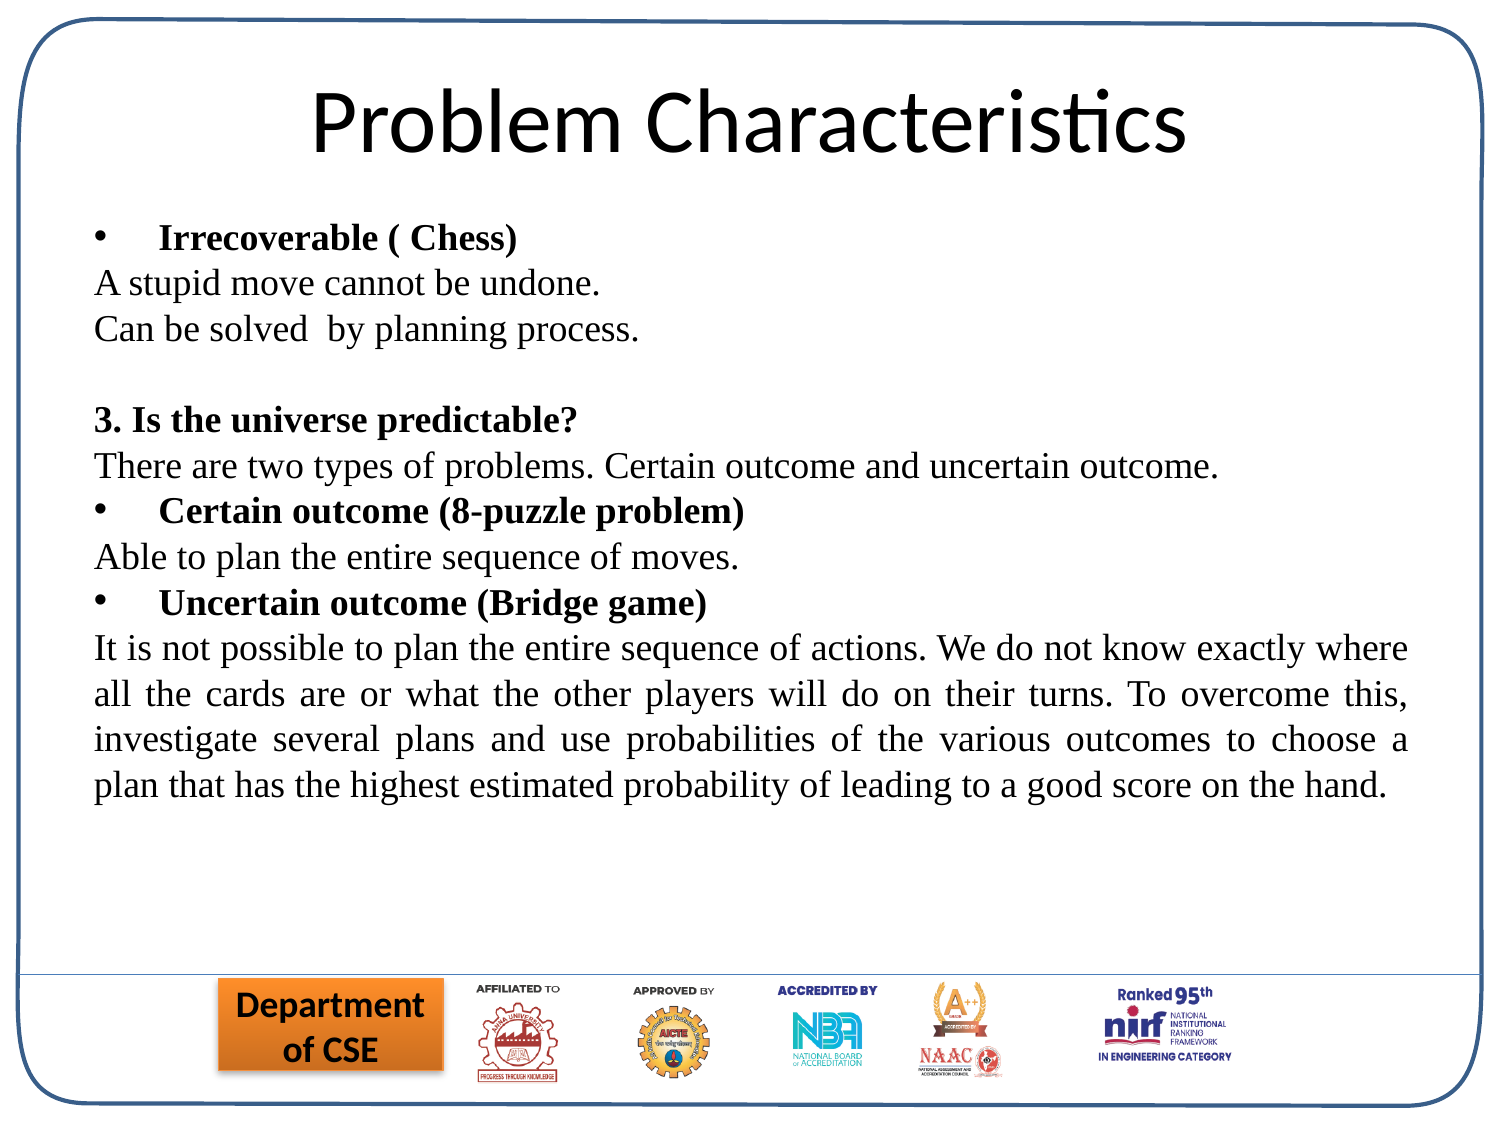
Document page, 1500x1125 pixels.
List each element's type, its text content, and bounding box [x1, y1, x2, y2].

picture [914, 975, 1007, 1083]
picture [620, 975, 731, 1086]
title Problem Characteristics [75, 45, 1425, 188]
picture [1092, 975, 1241, 1074]
picture [775, 975, 880, 1070]
list Irrecoverable ( Chess) A stupid move cannot be undone. Can be solved by planning process. 3. Is the universe predictable? There are two types of problems. Certain outcome and uncertain outcome. Certain outcome (8-puzzle problem) Able to plan the entire sequence of moves. Uncertain outcome (Bridge game) It is not possible to plan the entire sequence of actions. We do not know exactly where all the cards are or what the other players will do on their turns. To overcome this, investigate several plans and use probabilities of the various outcomes to choose a plan that has the highest estimated probability of leading to a good score on the hand. [75, 204, 1425, 948]
picture [466, 975, 569, 1089]
